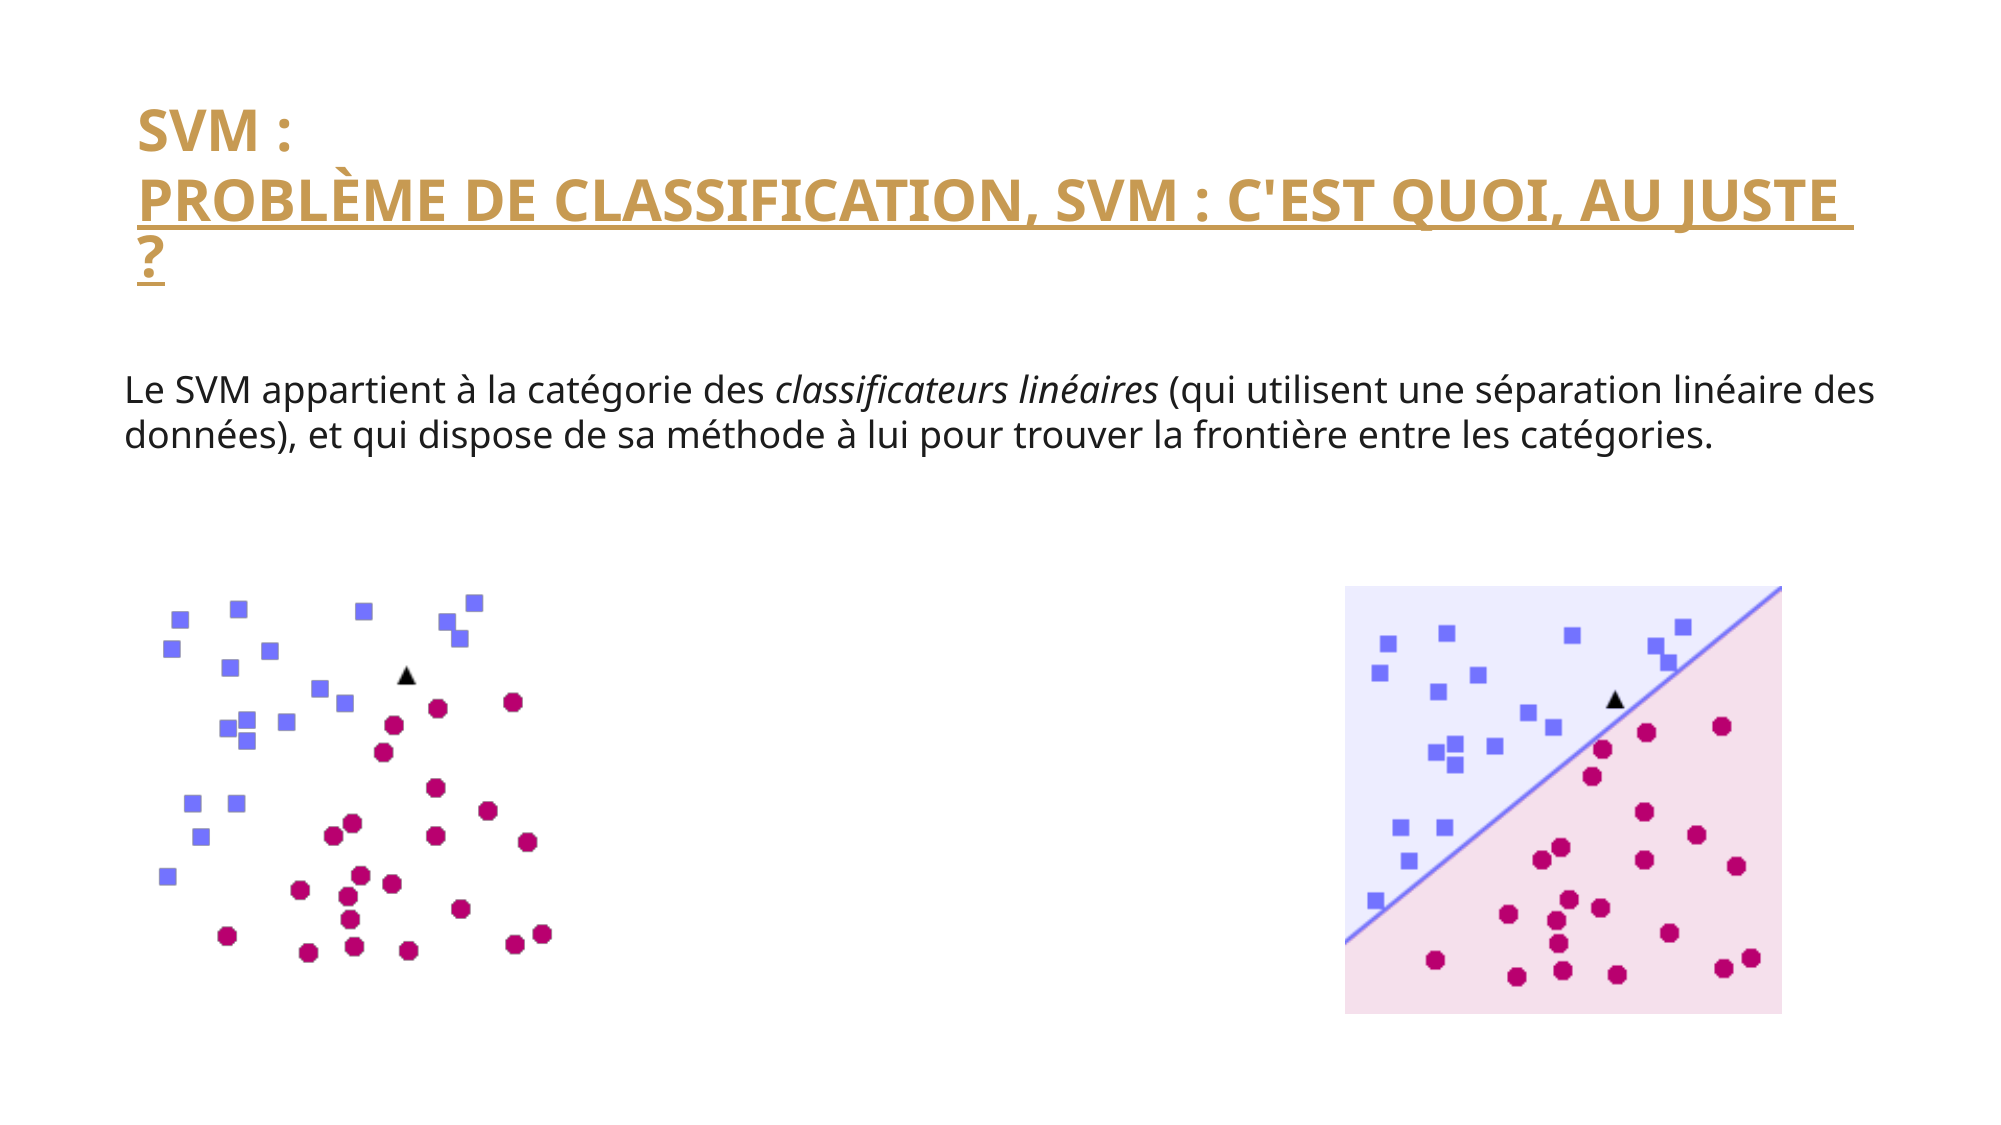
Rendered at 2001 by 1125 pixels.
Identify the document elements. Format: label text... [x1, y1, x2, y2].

picture [1345, 586, 1782, 1014]
picture [137, 562, 573, 990]
text_box Le SVM appartient à la catégorie des classificateurs linéaires (qui utilisent une séparation linéaire des données), et qui dispose de sa méthode à lui pour trouver la frontière entre les catégories. [109, 358, 1963, 464]
title SVM : Problème de classification, SVM : C'est quoi, au juste ? [137, 59, 1863, 278]
